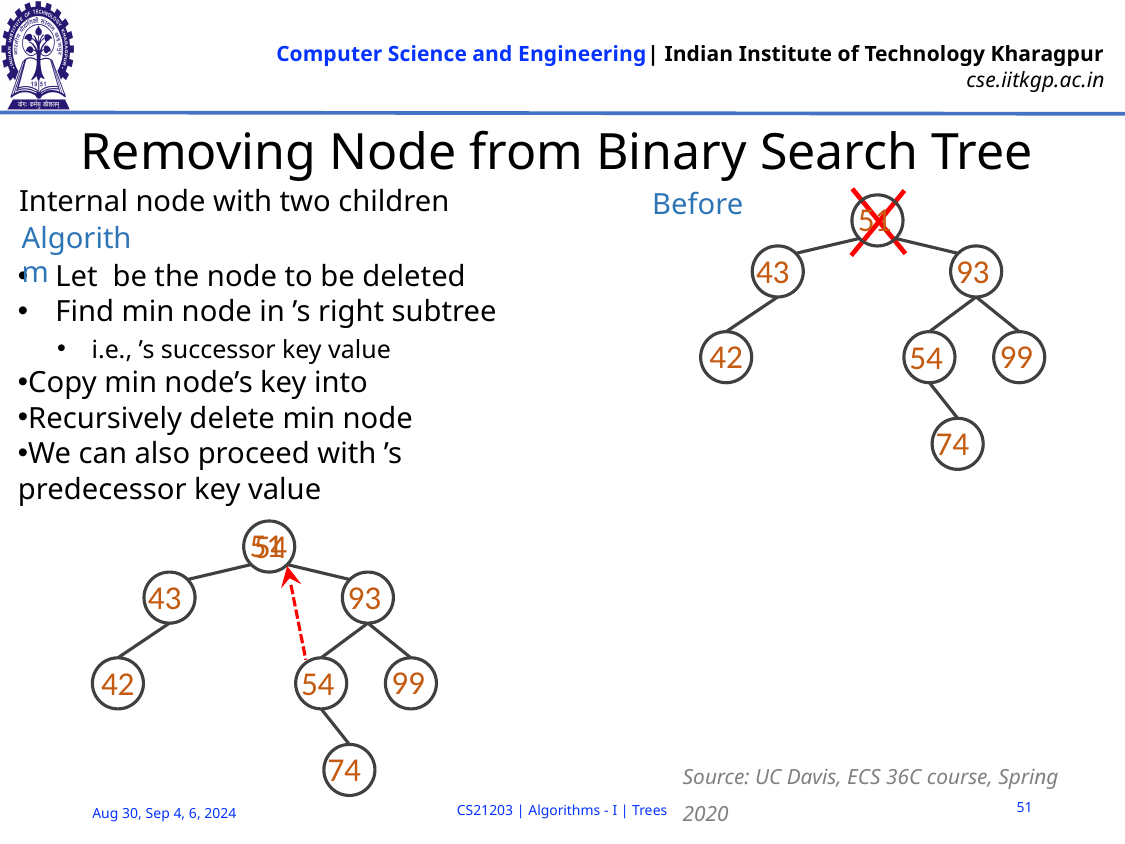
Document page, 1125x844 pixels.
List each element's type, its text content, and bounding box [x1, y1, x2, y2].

footer CS21203 | Algorithms - I | Trees [185, 787, 940, 833]
text_box Source: UC Davis, ECS 36C course, Spring 2020 [668, 775, 1121, 802]
text_box Before [637, 179, 760, 225]
picture [1, 1, 74, 110]
slide_number 51 [992, 785, 1048, 831]
text_box 51 [234, 517, 238, 564]
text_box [85, 564, 437, 796]
text_box Internal node with two children [4, 176, 507, 221]
text_box 54 [238, 517, 303, 564]
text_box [693, 191, 1045, 470]
text_box Algorithm [6, 213, 167, 259]
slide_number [77, 798, 274, 844]
title Removing Node from Binary Search Tree [35, 78, 1078, 221]
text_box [287, 565, 306, 660]
